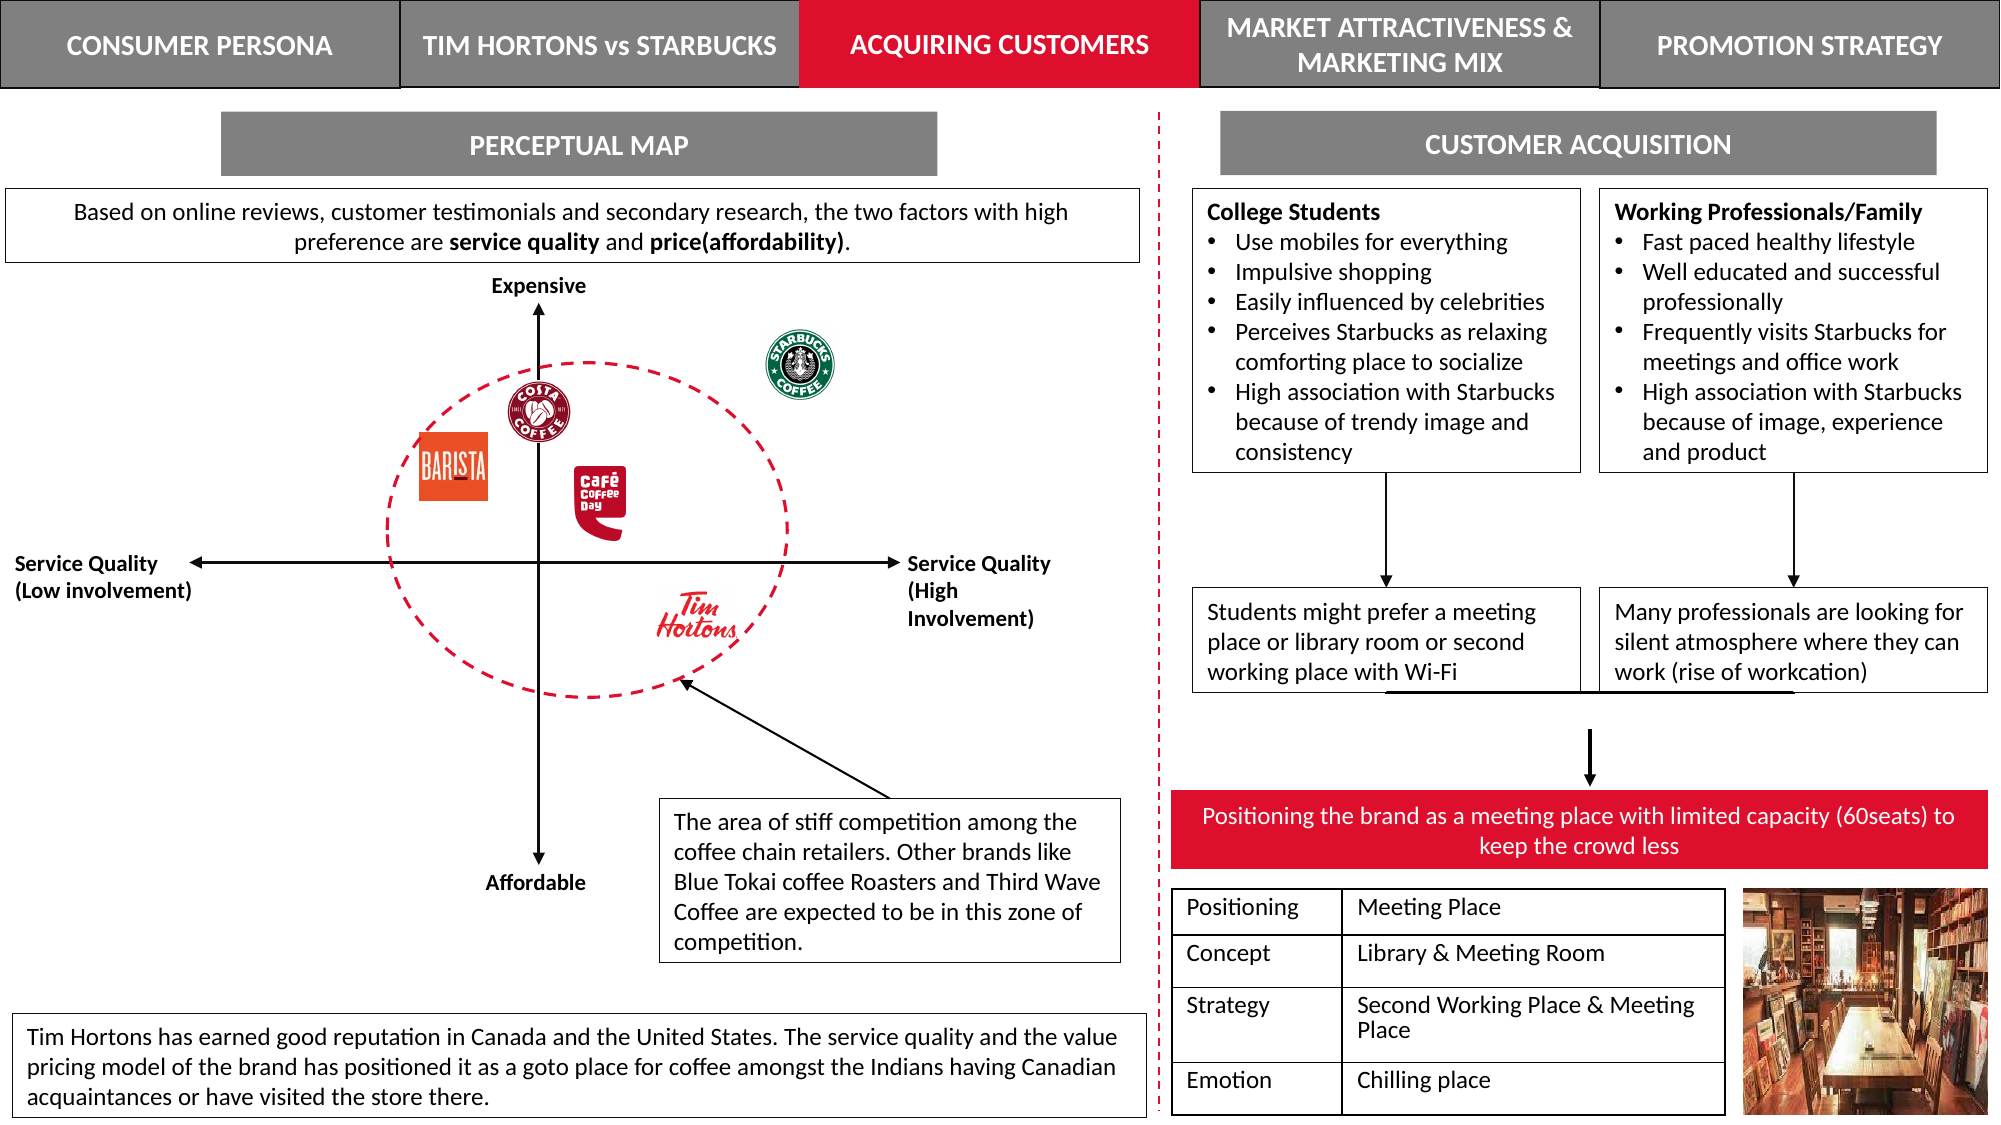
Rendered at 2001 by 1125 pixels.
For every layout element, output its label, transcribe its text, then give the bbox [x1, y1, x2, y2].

text_box Positioning the brand as a meeting place with limited capacity (60seats) to keep the crowd less [1591, 790, 1988, 869]
picture [505, 380, 573, 443]
text_box Positioning the brand as a meeting place with limited capacity (60seats) to keep the crowd less [1171, 790, 1589, 869]
text_box PERCEPTUAL MAP [220, 111, 938, 177]
table_cell Chilling place [1343, 1063, 1724, 1114]
table_cell Second Working Place & Meeting Place [1343, 988, 1724, 1062]
table_header Positioning [1173, 890, 1341, 934]
text_box Working Professionals/Family Fast paced healthy lifestyle Well educated and successful professionally Frequently visits Starbucks for meetings and office work High association with Starbucks because of image, experience and product [1599, 188, 1988, 473]
text_box Tim Hortons has earned good reputation in Canada and the United States. The service quality and the value pricing model of the brand has positioned it as a goto place for coffee amongst the Indians having Canadian acquaintances or have visited the store there. [12, 1013, 1147, 1118]
table_cell Concept [1173, 936, 1341, 987]
picture [1743, 888, 1988, 1115]
picture [574, 466, 626, 541]
text_box College Students Use mobiles for everything Impulsive shopping Easily influenced by celebrities Perceives Starbucks as relaxing comforting place to socialize High association with Starbucks because of trendy image and consistency [1192, 188, 1581, 473]
text_box Affordable [470, 860, 626, 903]
text_box Expensive [476, 263, 632, 306]
table_cell Library & Meeting Room [1343, 936, 1724, 987]
picture [656, 587, 737, 643]
picture [419, 432, 488, 501]
text_box Students might prefer a meeting place or library room or second working place with Wi-Fi [1192, 587, 1581, 693]
text_box [539, 563, 785, 699]
text_box Many professionals are looking for silent atmosphere where they can work (rise of workcation) [1599, 587, 1988, 693]
text_box [390, 563, 538, 694]
text_box Service Quality (High Involvement) [893, 541, 1103, 639]
picture [765, 329, 835, 400]
text_box The area of stiff competition among the coffee chain retailers. Other brands like Blue Tokai coffee Roasters and Third Wave Coffee are expected to be in this zone of competition. [659, 798, 1121, 963]
text_box [539, 361, 789, 562]
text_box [679, 679, 890, 799]
text_box [386, 366, 538, 562]
table_header Meeting Place [1343, 890, 1724, 934]
text_box CUSTOMER ACQUISITION [1219, 110, 1938, 176]
table_cell Emotion [1173, 1063, 1341, 1114]
text_box Based on online reviews, customer testimonials and secondary research, the two factors with high preference are service quality and price(affordability). [5, 188, 1140, 263]
text_box Service Quality (Low involvement) [0, 540, 213, 611]
table_cell Strategy [1173, 988, 1341, 1062]
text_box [0, 0, 2000, 88]
